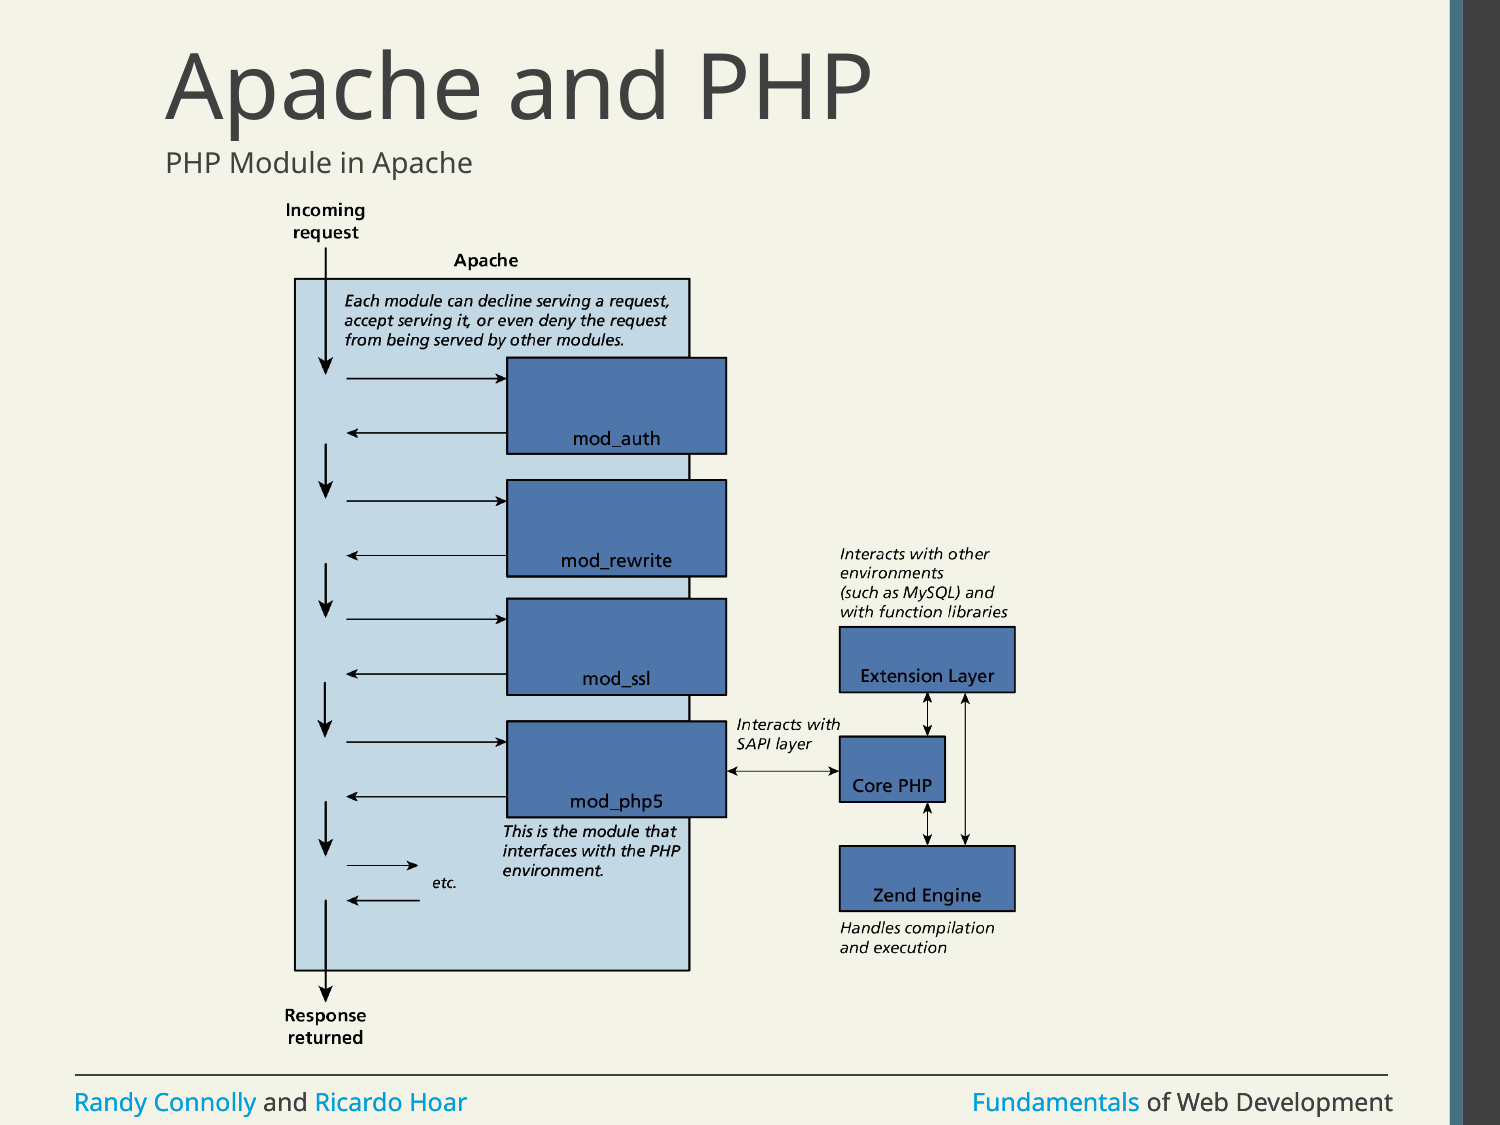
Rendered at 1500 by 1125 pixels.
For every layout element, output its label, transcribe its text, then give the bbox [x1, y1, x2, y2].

list PHP Module in Apache [150, 137, 1200, 188]
title Apache and PHP [150, 20, 1425, 188]
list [49, 199, 1251, 1049]
